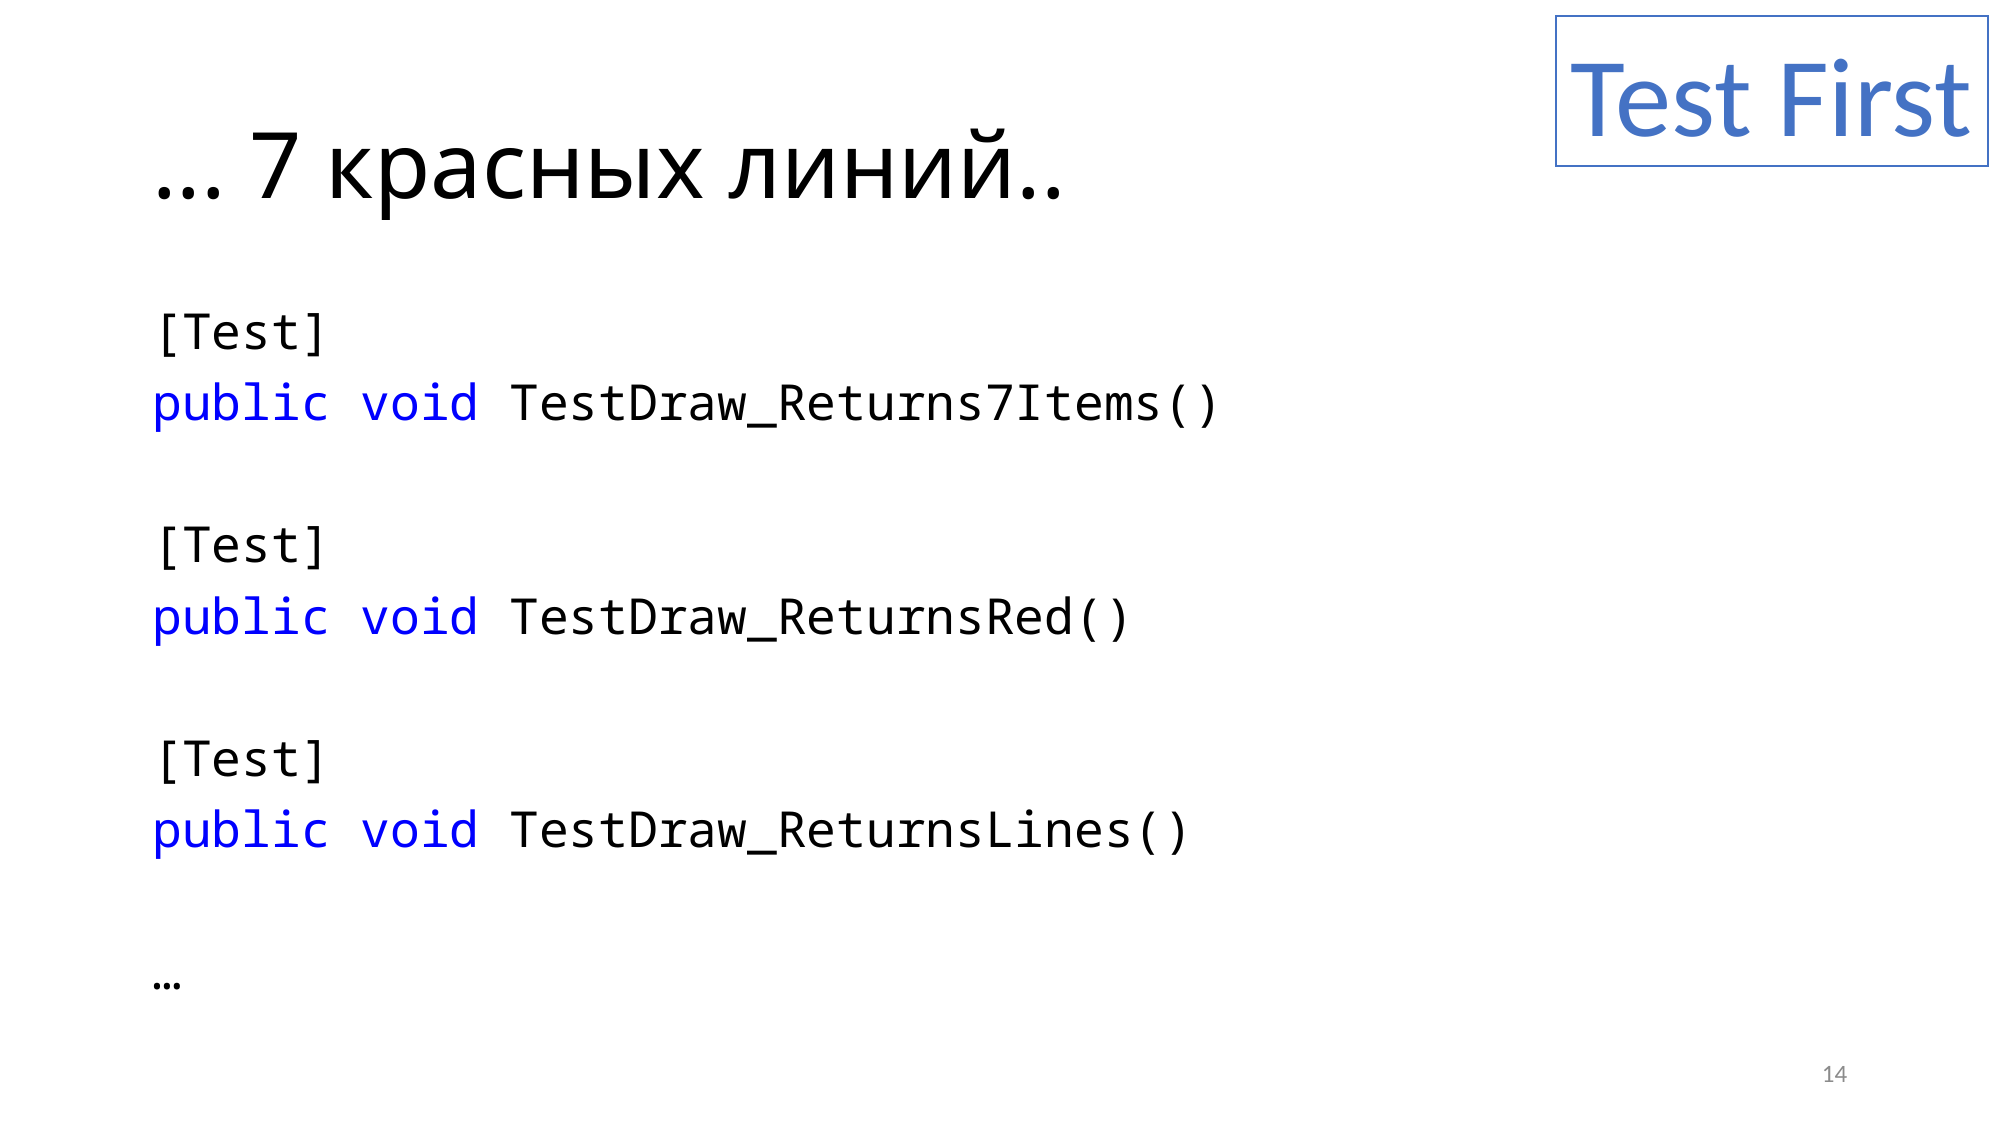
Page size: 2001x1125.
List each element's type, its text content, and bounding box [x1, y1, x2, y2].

list [Test] public void TestDraw_Returns7Items() [Test] public void TestDraw_ReturnsRed() [Test] public void TestDraw_ReturnsLines() … [137, 299, 1863, 1014]
slide_number 14 [1412, 1042, 1863, 1103]
title ... 7 красных линий.. [137, 59, 1863, 278]
text_box Test First [1555, 15, 1989, 167]
